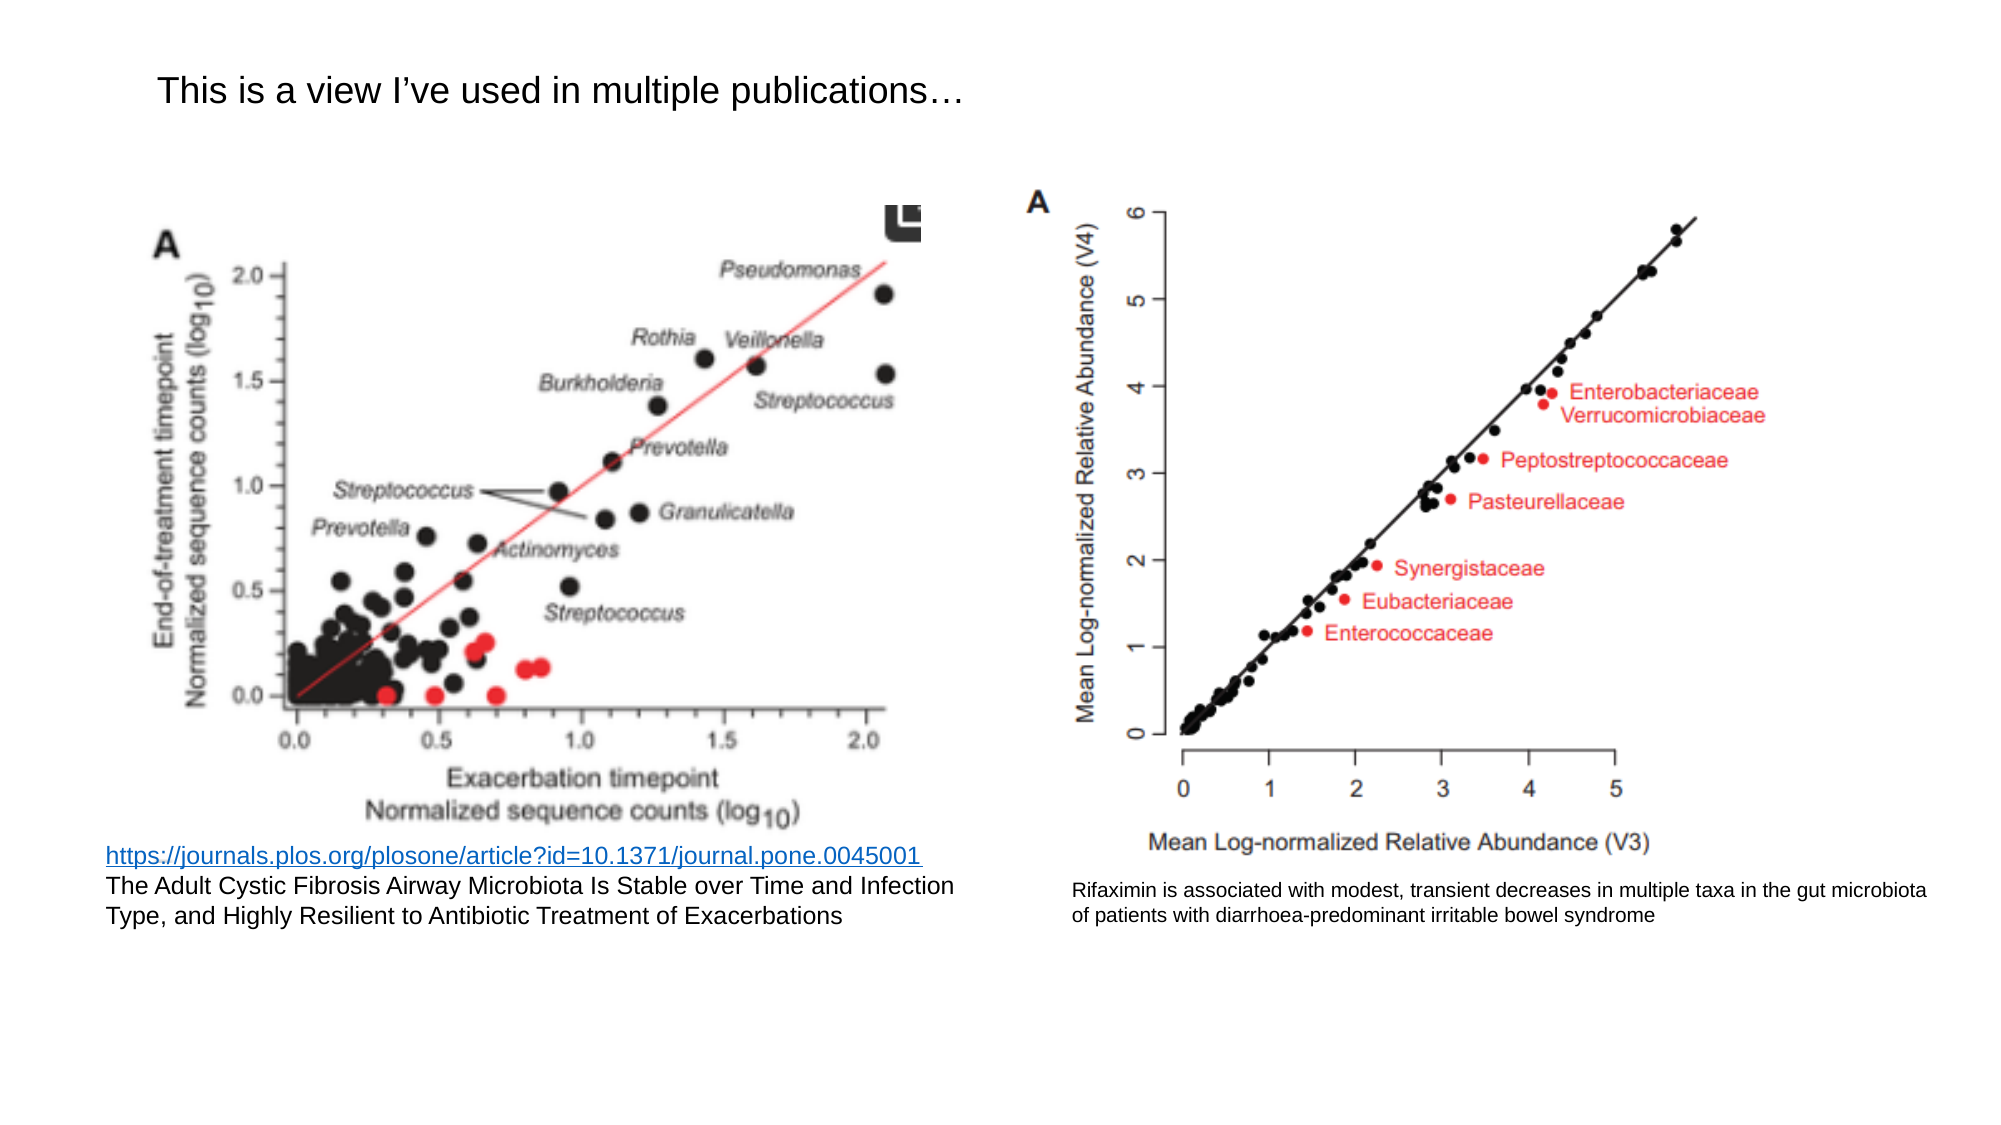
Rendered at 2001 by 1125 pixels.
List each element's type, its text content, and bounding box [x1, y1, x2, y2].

text_box https://journals.plos.org/plosone/article?id=10.1371/journal.pone.0045001 The Adult Cystic Fibrosis Airway Microbiota Is Stable over Time and Infection Type, and Highly Resilient to Antibiotic Treatment of Exacerbations [90, 832, 1284, 967]
picture [1022, 165, 1779, 862]
text_box This is a view I’ve used in multiple publications… [142, 58, 981, 119]
text_box Rifaximin is associated with modest, transient decreases in multiple taxa in the gut microbiota of patients with diarrhoea-predominant irritable bowel syndrome [1057, 869, 2000, 934]
picture [140, 205, 921, 863]
